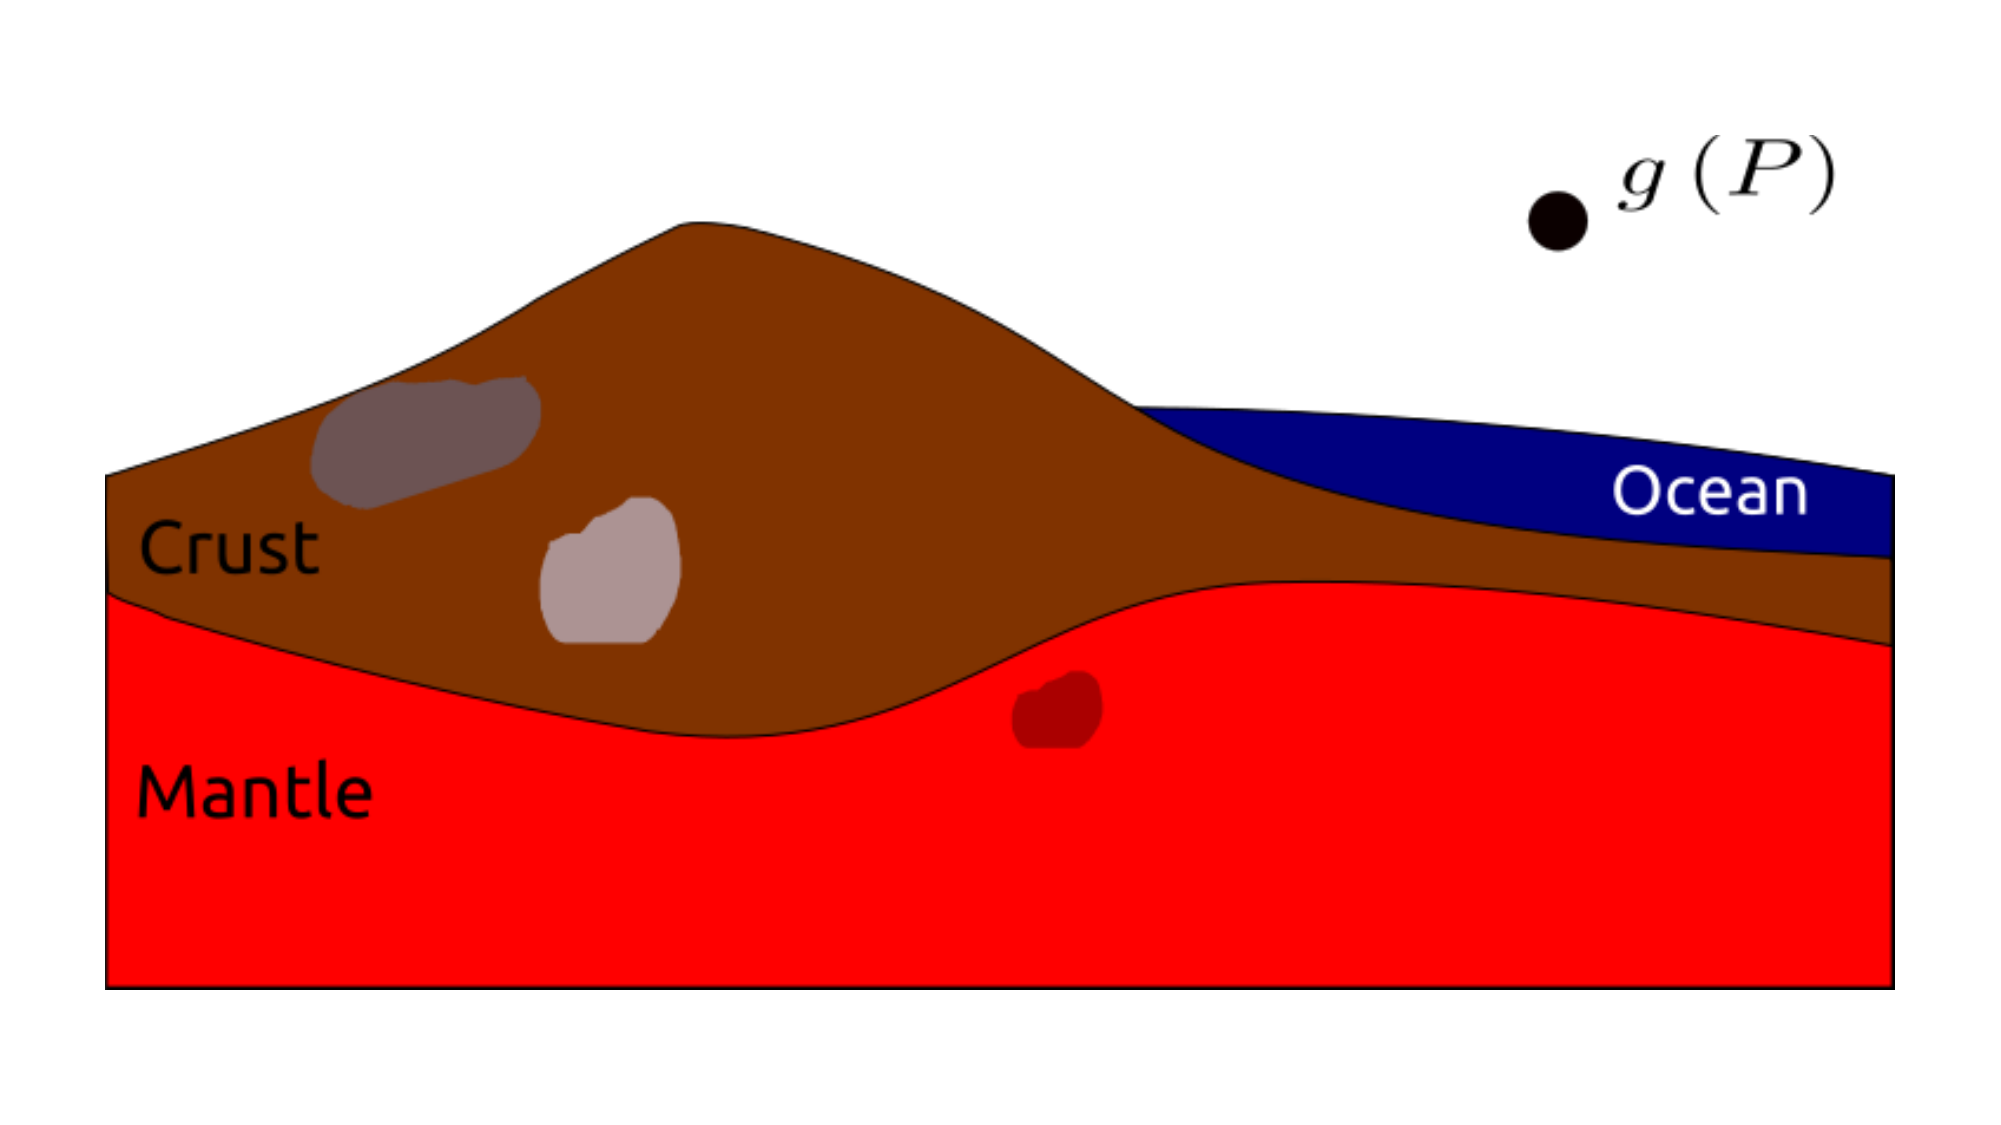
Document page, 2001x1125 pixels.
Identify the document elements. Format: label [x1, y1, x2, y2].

picture [105, 135, 1895, 990]
